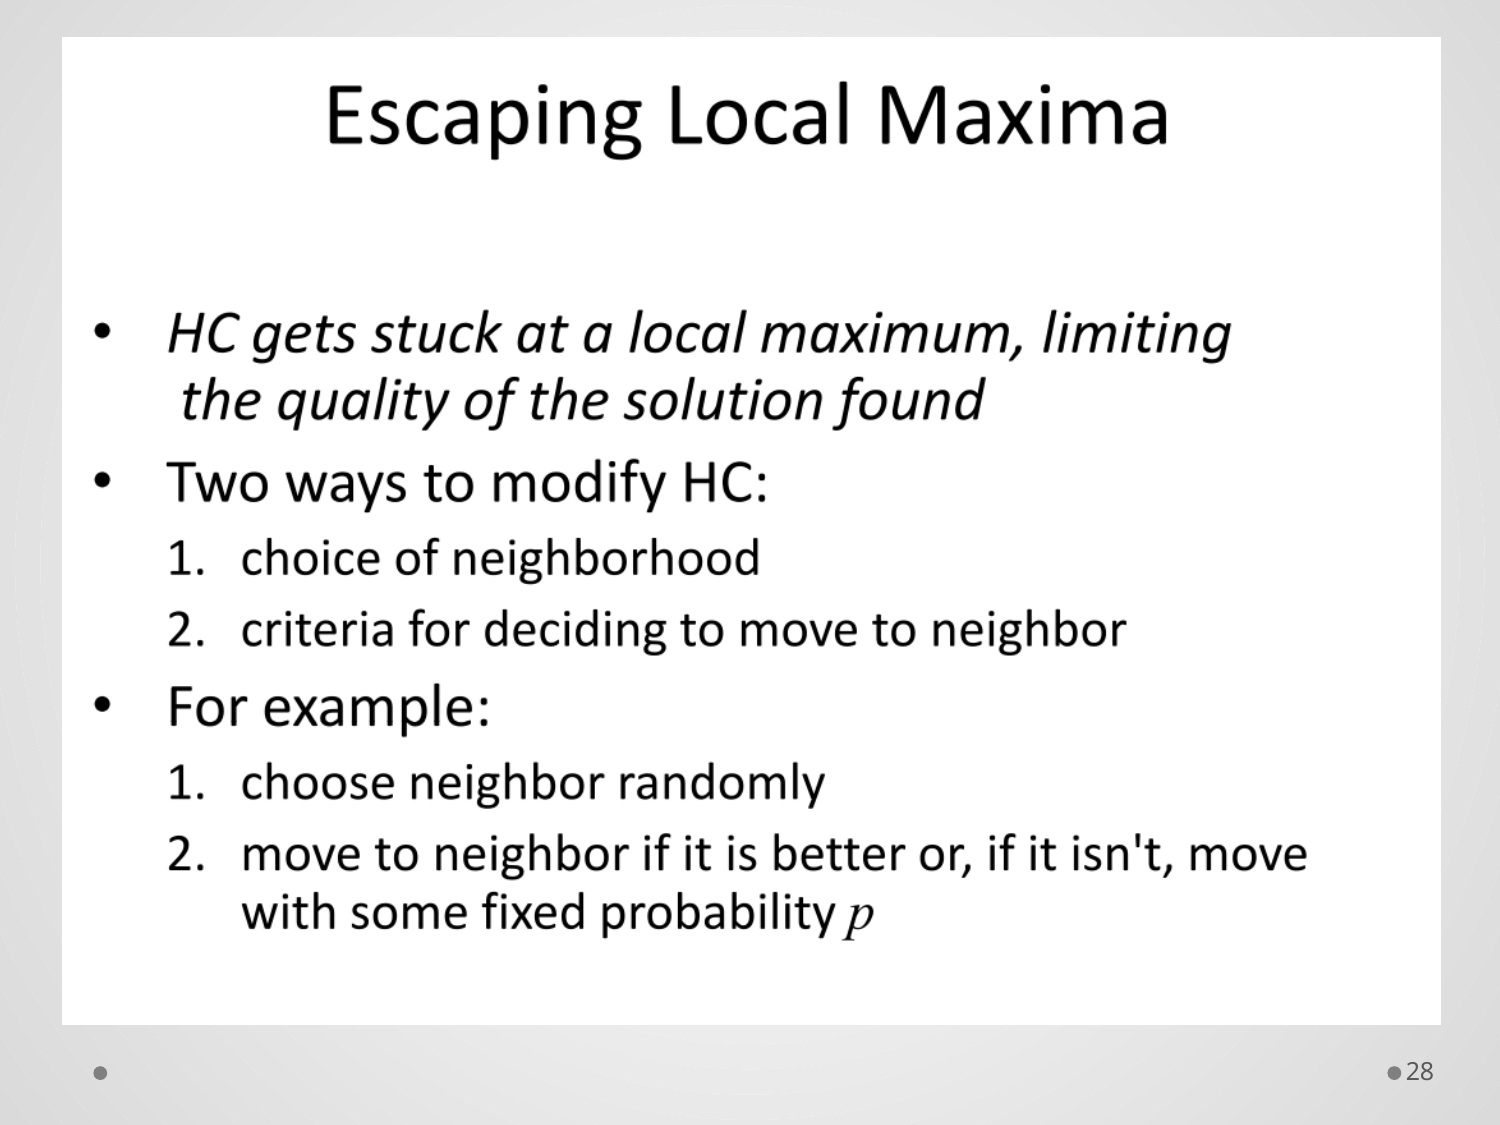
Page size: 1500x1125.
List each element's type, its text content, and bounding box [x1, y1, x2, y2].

slide_number 28 [1401, 1042, 1494, 1103]
picture [62, 37, 1442, 1026]
